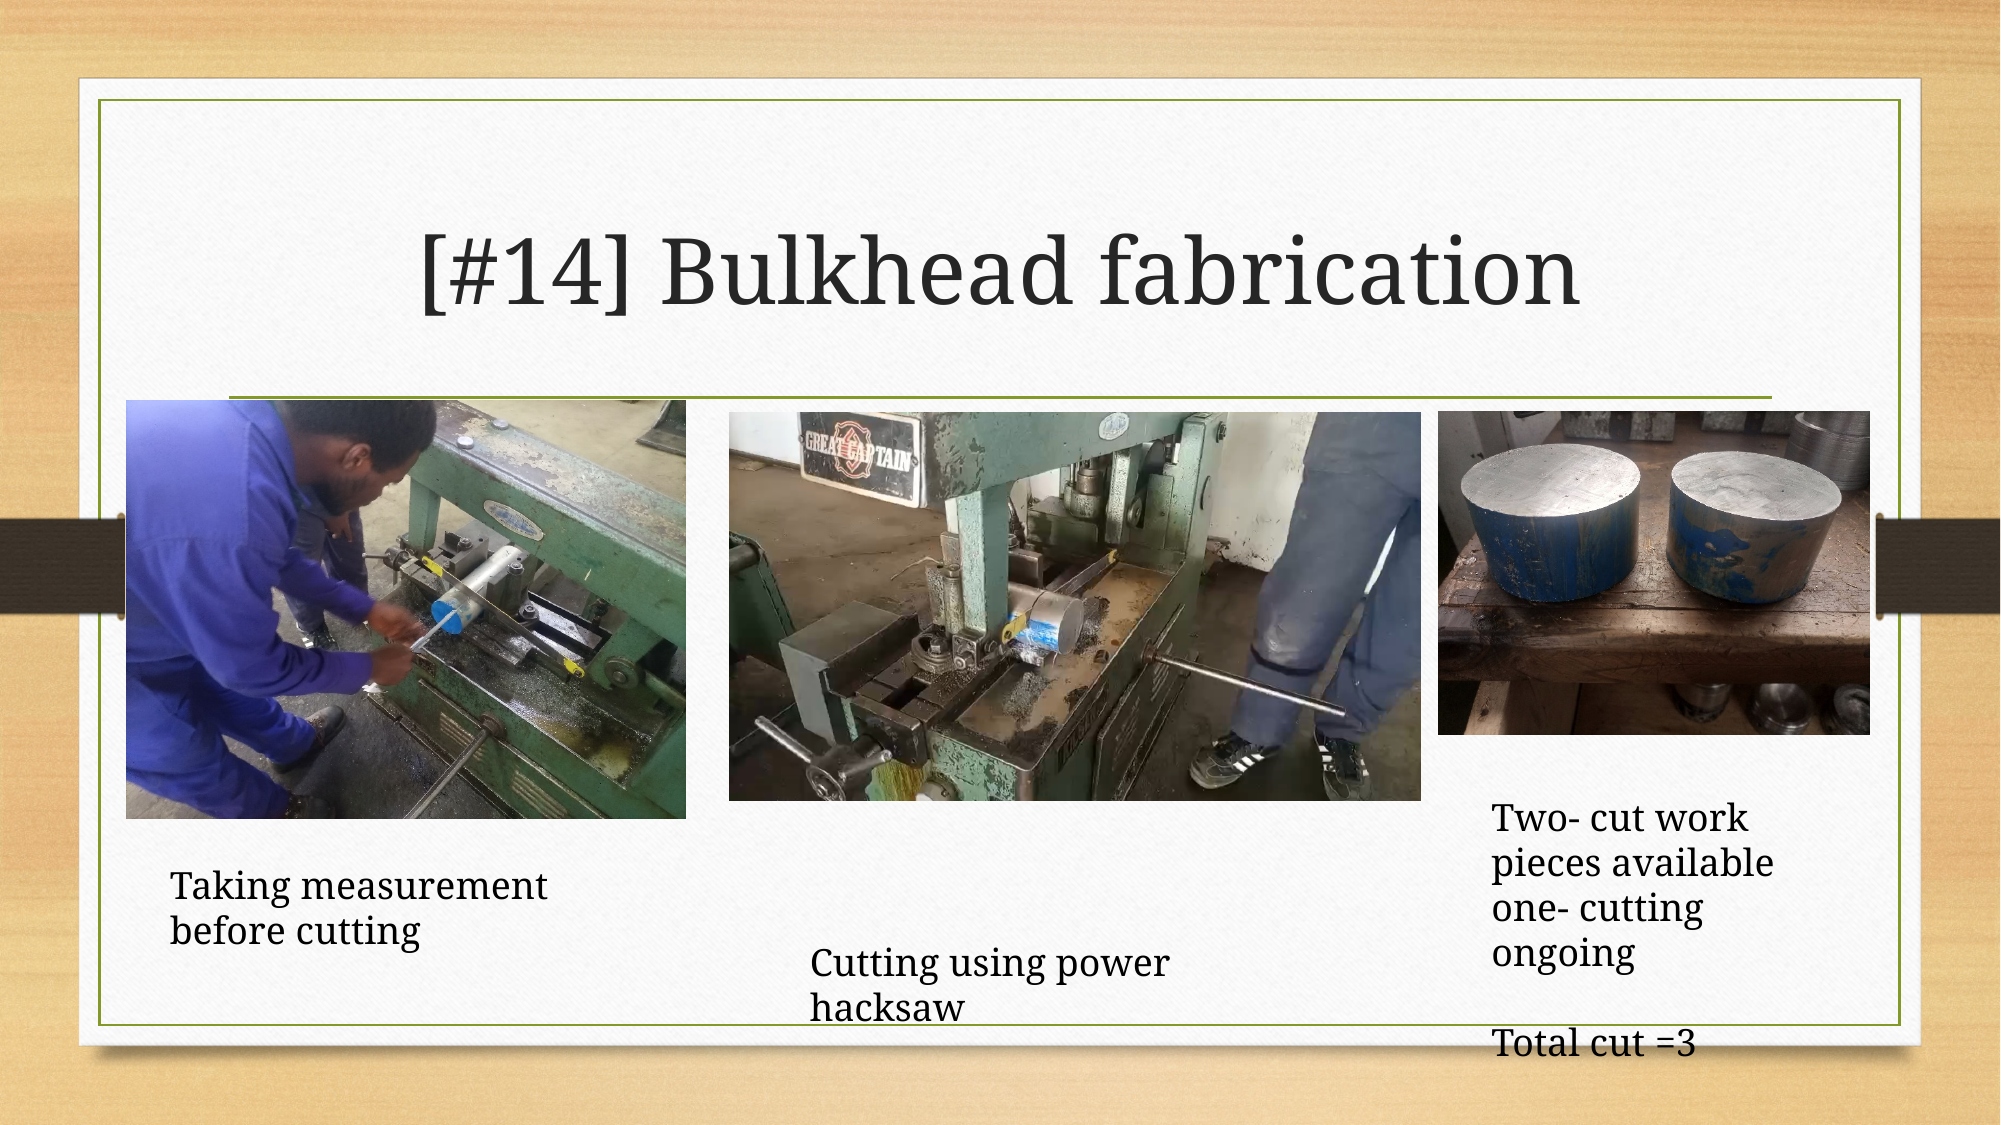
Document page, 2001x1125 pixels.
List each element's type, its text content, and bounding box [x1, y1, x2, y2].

picture [0, 0, 2001, 1125]
title [#14] Bulkhead fabrication [212, 161, 1788, 375]
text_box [728, 411, 1422, 802]
text_box Taking measurement before cutting [155, 854, 600, 960]
text_box Cutting using power hacksaw [795, 931, 1344, 1037]
text_box Two- cut work pieces available one- cutting ongoing Total cut =3 [1476, 786, 1862, 1117]
